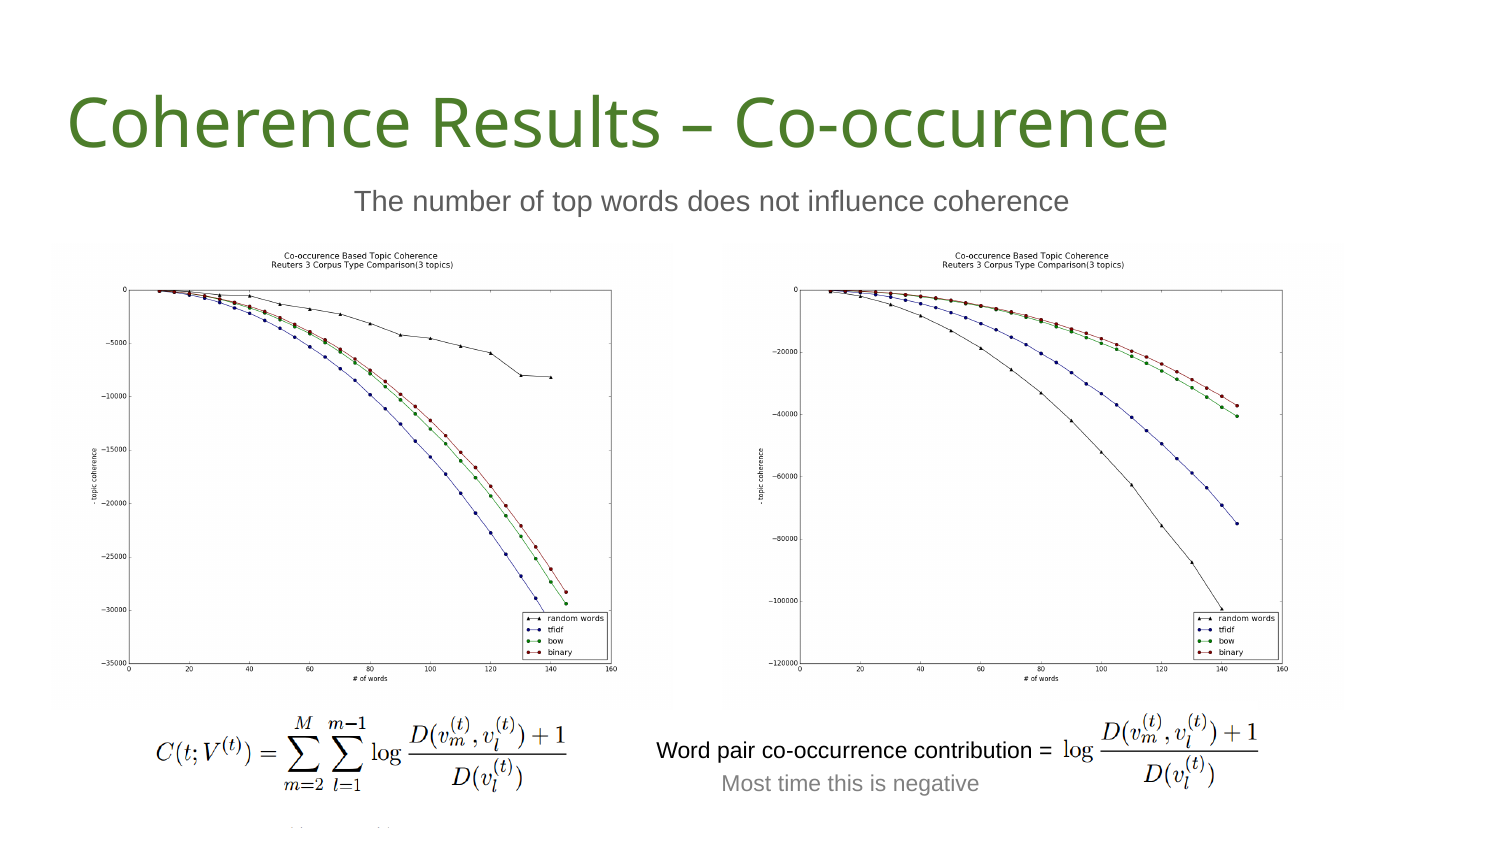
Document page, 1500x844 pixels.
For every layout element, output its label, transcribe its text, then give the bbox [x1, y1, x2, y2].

picture [722, 243, 1344, 798]
title Coherence Results – Co-occurence [51, 72, 1449, 167]
picture [51, 243, 674, 828]
text_box The number of top words does not influence coherence [339, 174, 1086, 225]
text_box Word pair co-occurrence contribution = Most time this is negative [641, 728, 1096, 804]
